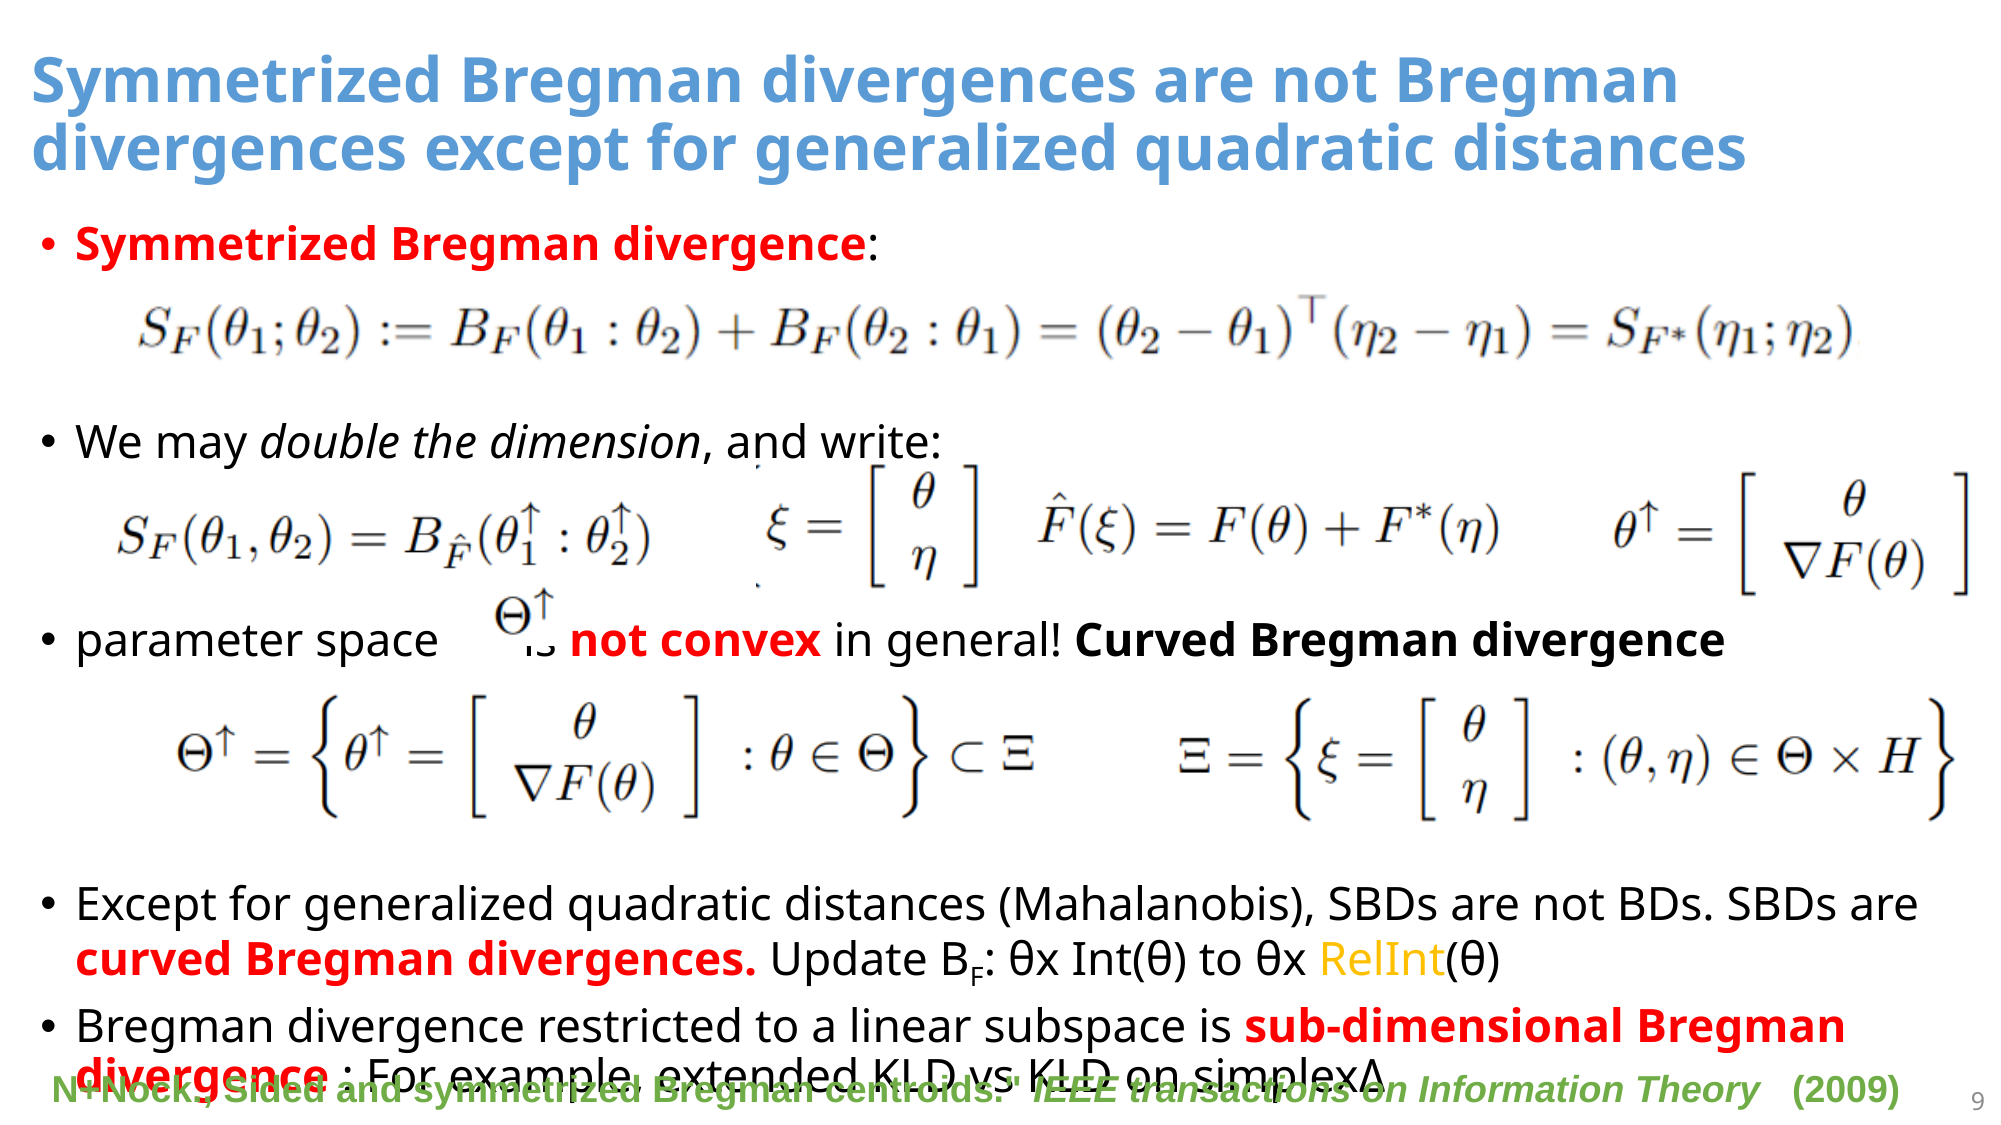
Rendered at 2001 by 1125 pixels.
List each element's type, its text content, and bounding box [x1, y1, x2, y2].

picture [1019, 479, 1534, 569]
picture [755, 464, 994, 590]
picture [127, 291, 1860, 372]
picture [1601, 464, 1988, 601]
picture [1152, 680, 1962, 839]
slide_number 9 [1848, 1072, 2000, 1125]
picture [117, 486, 654, 646]
title Symmetrized Bregman divergences are not Bregman divergences except for generalized quadratic distances [16, 7, 1963, 226]
picture [163, 671, 1062, 830]
list Symmetrized Bregman divergence: We may double the dimension, and write: parameter space is not convex in general! Curved Bregman divergence Except for generalized quadratic distances (Mahalanobis), SBDs are not BDs. SBDs are curved Bregman divergences. Update BF: θx Int(θ) to θx RelInt(θ) Bregman divergence restricted to a linear subspace is sub-dimensional Bregman divergence : For example, extended KLD vs KLD on simplexΔ [25, 213, 1975, 1119]
text_box N+Nock., Sided and symmetrized Bregman centroids." IEEE transactions on Information Theory (2009) [36, 1058, 1943, 1118]
